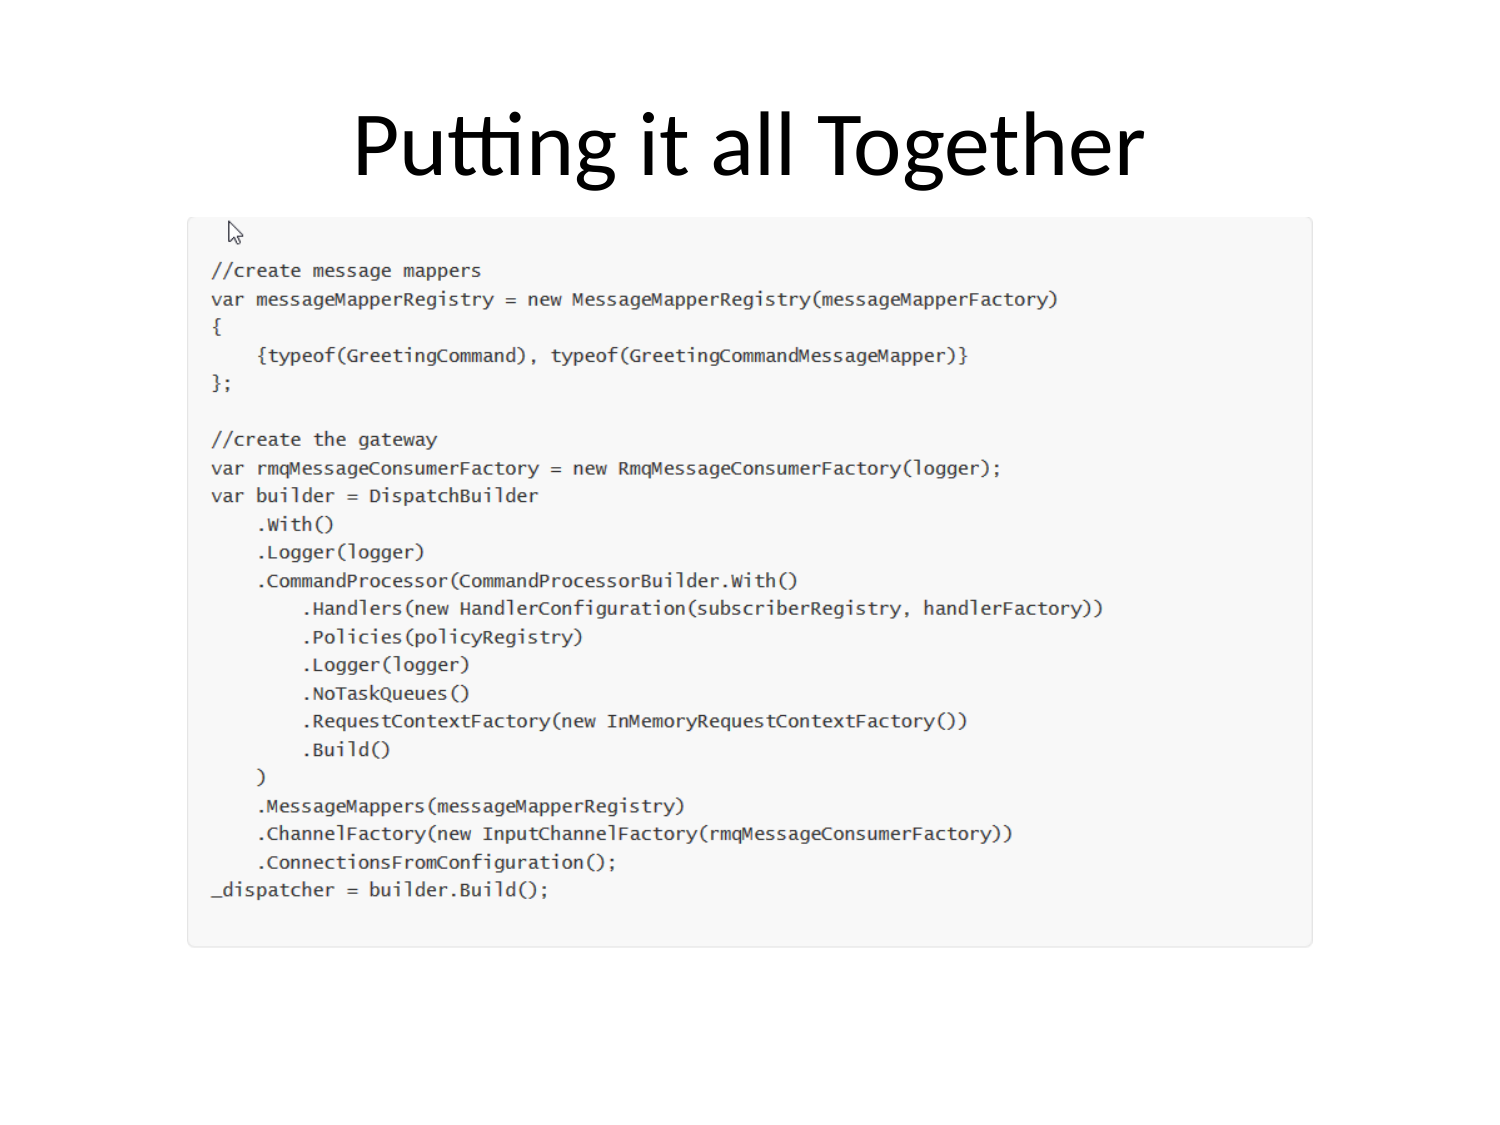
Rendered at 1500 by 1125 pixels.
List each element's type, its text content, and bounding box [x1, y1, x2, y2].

title Putting it all Together [75, 45, 1425, 233]
picture [187, 216, 1313, 949]
